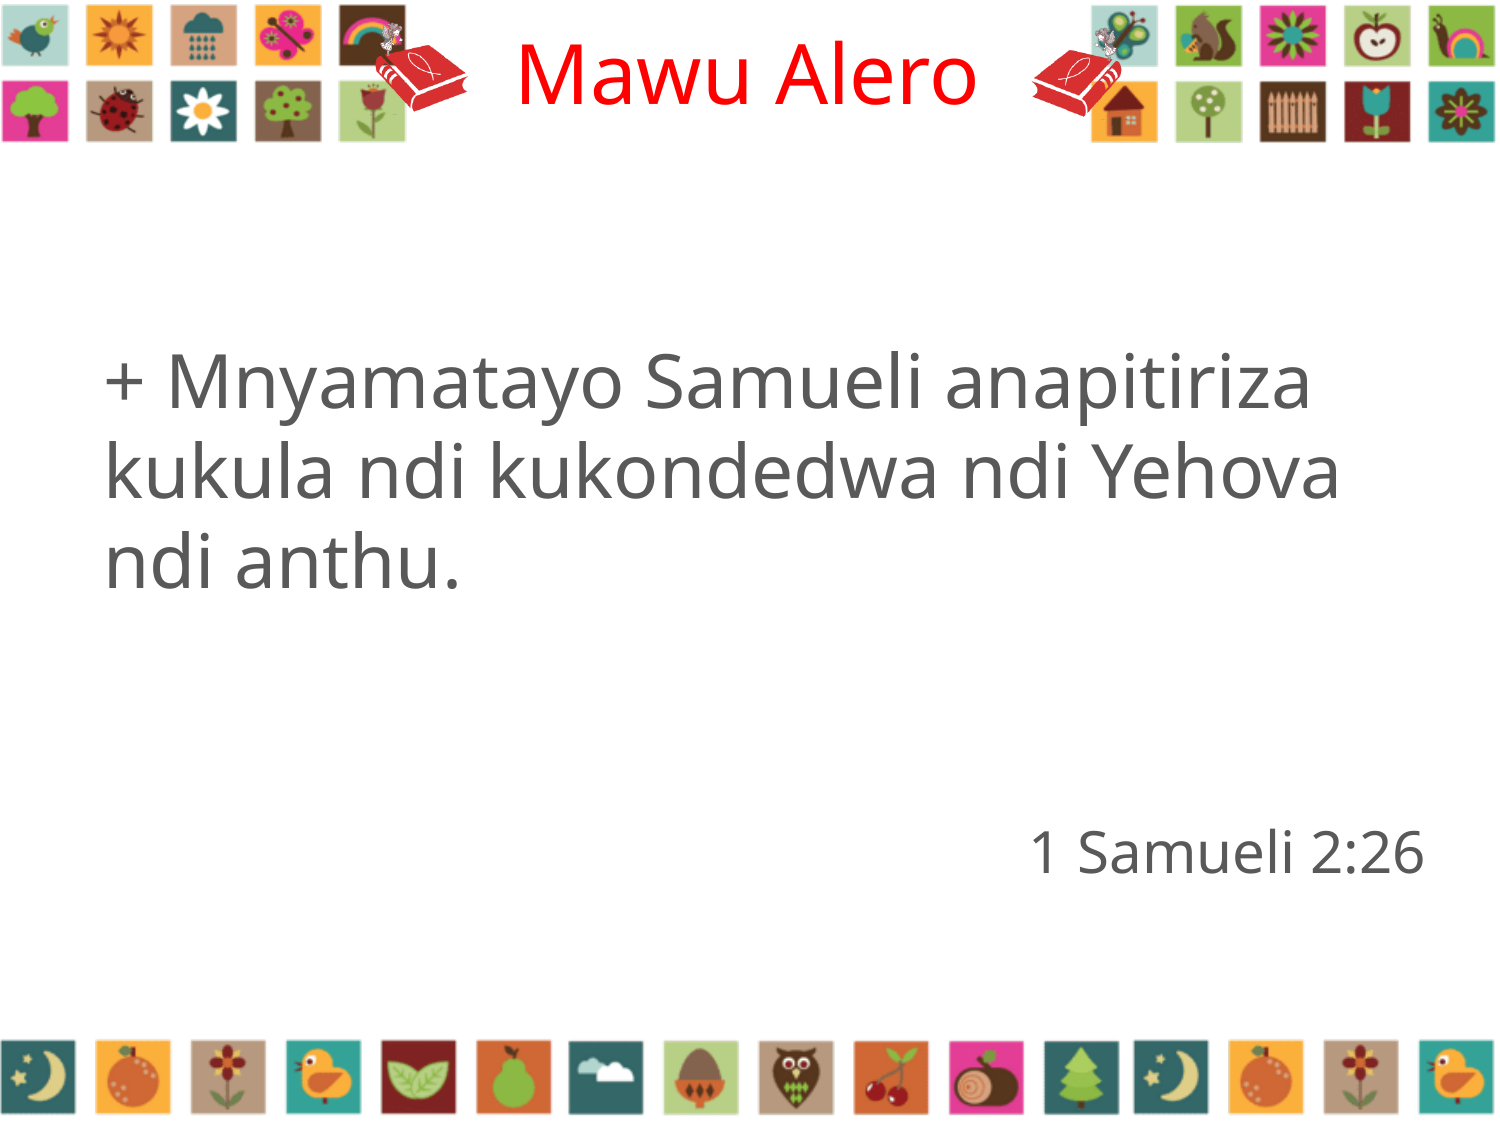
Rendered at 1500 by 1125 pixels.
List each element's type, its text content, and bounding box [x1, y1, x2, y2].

text_box Mawu Alero [425, 13, 1077, 129]
text_box + Mnyamatayo Samueli anapitiriza kukula ndi kukondedwa ndi Yehova ndi anthu. [88, 326, 1436, 611]
picture [0, 3, 501, 150]
text_box 1 Samueli 2:26 [808, 807, 1441, 893]
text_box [0, 1028, 1500, 1118]
picture [999, 3, 1500, 150]
